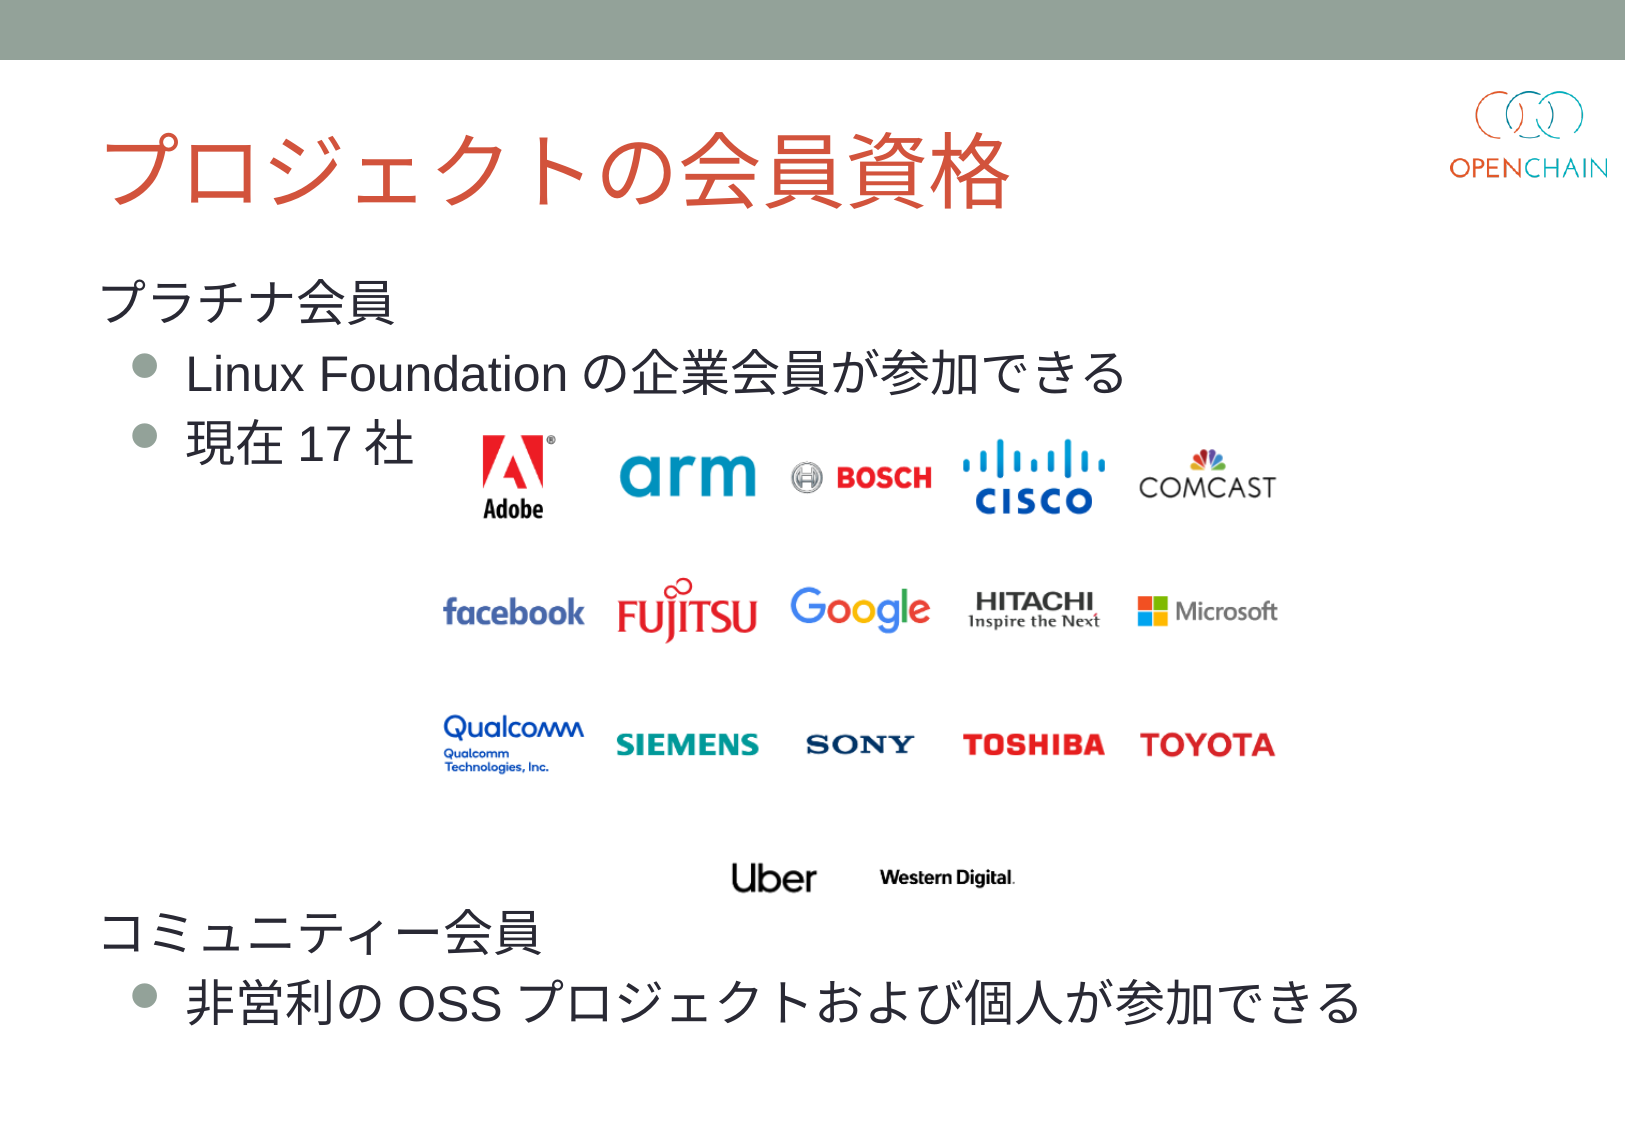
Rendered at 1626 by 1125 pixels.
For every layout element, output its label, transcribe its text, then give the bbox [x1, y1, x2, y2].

picture [1544, 91, 1607, 178]
list プラチナ会員 Linux Foundationの企業会員が参加できる 現在17社 コミュニティー会員 非営利のOSSプロジェクトおよび個人が参加できる [81, 263, 1544, 1064]
title プロジェクトの会員資格 [81, 87, 1544, 250]
picture [439, 432, 1286, 898]
